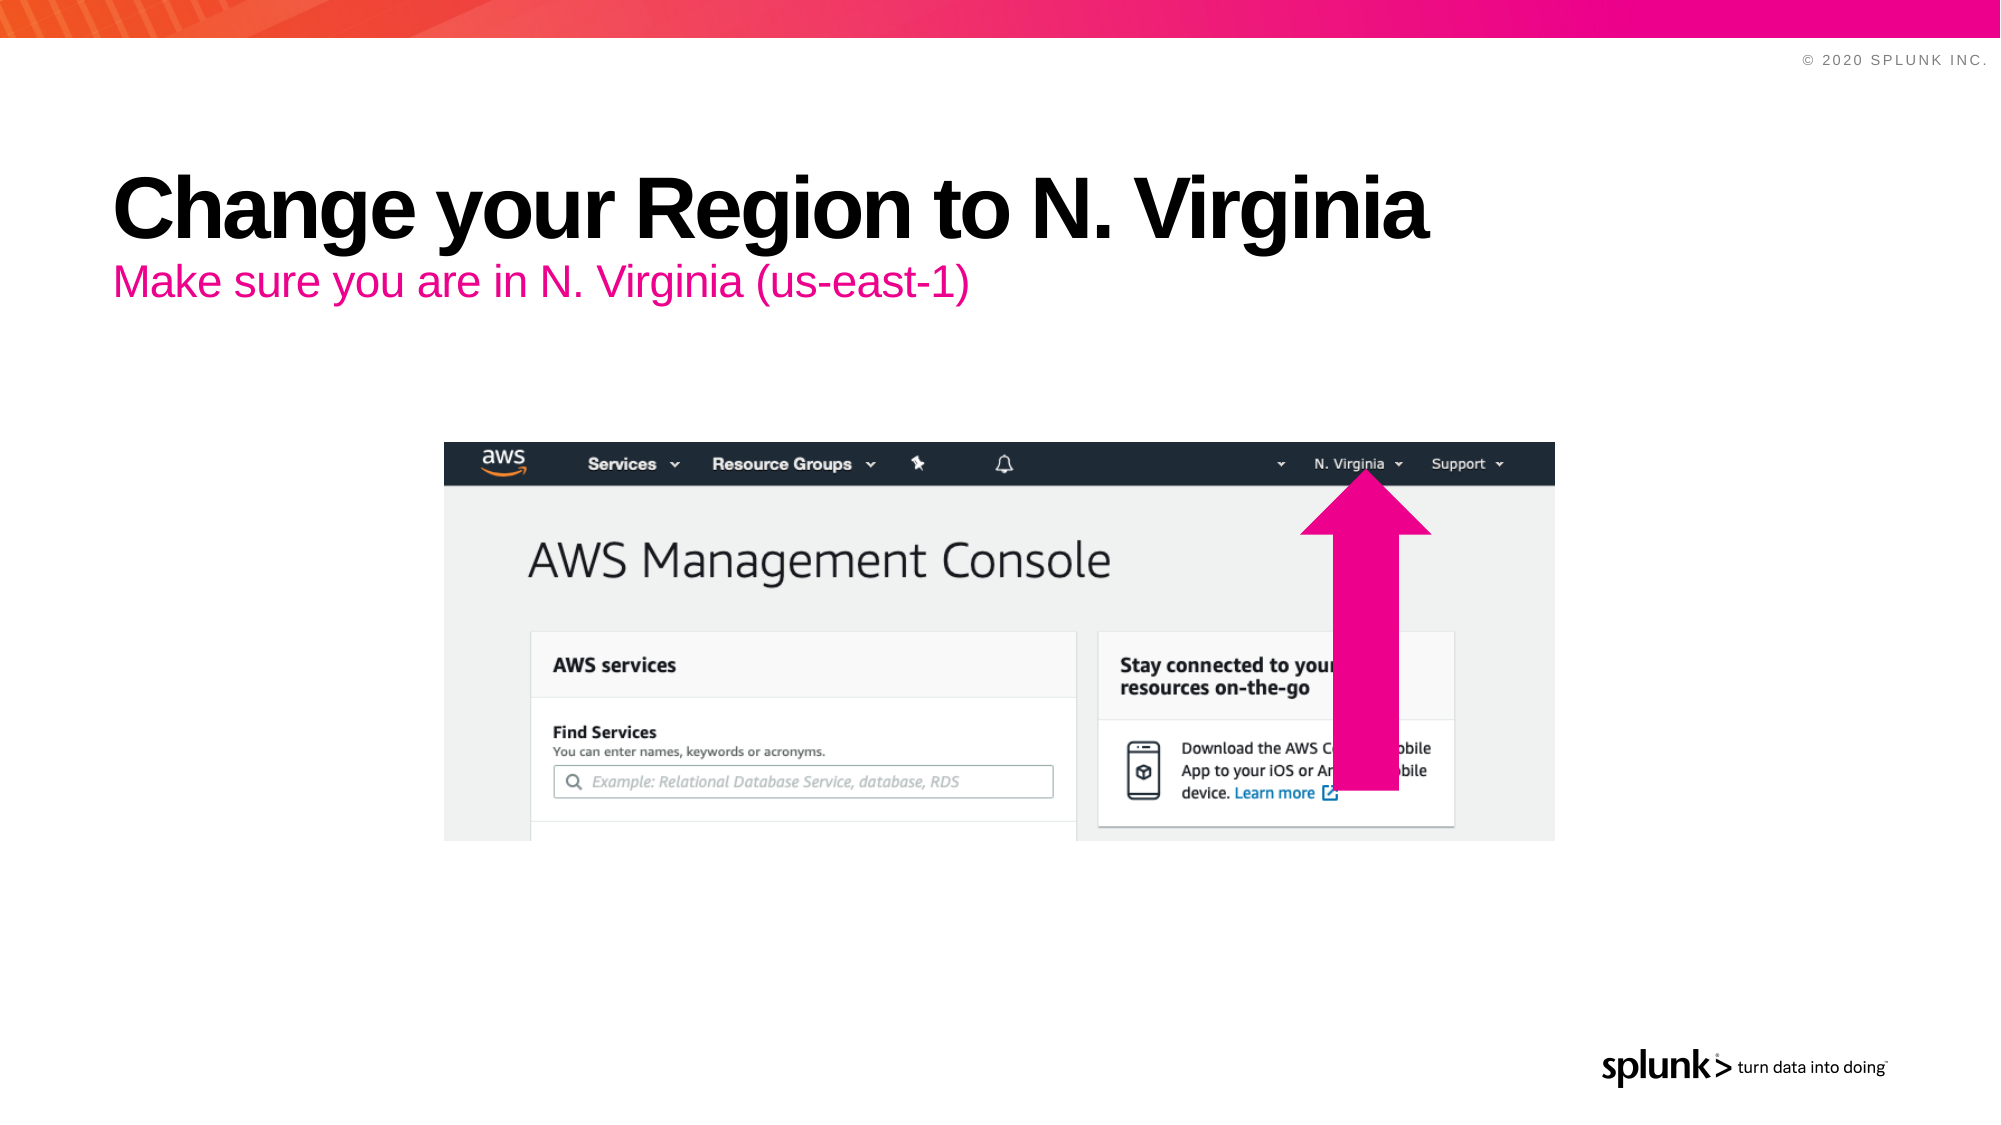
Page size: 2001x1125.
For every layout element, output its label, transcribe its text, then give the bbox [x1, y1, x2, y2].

picture [0, 0, 2000, 38]
list Make sure you are in N. Virginia (us-east-1) [112, 261, 1888, 308]
picture [1602, 1049, 1888, 1088]
title Change your Region to N. Virginia [112, 85, 1887, 255]
picture [444, 441, 1555, 841]
